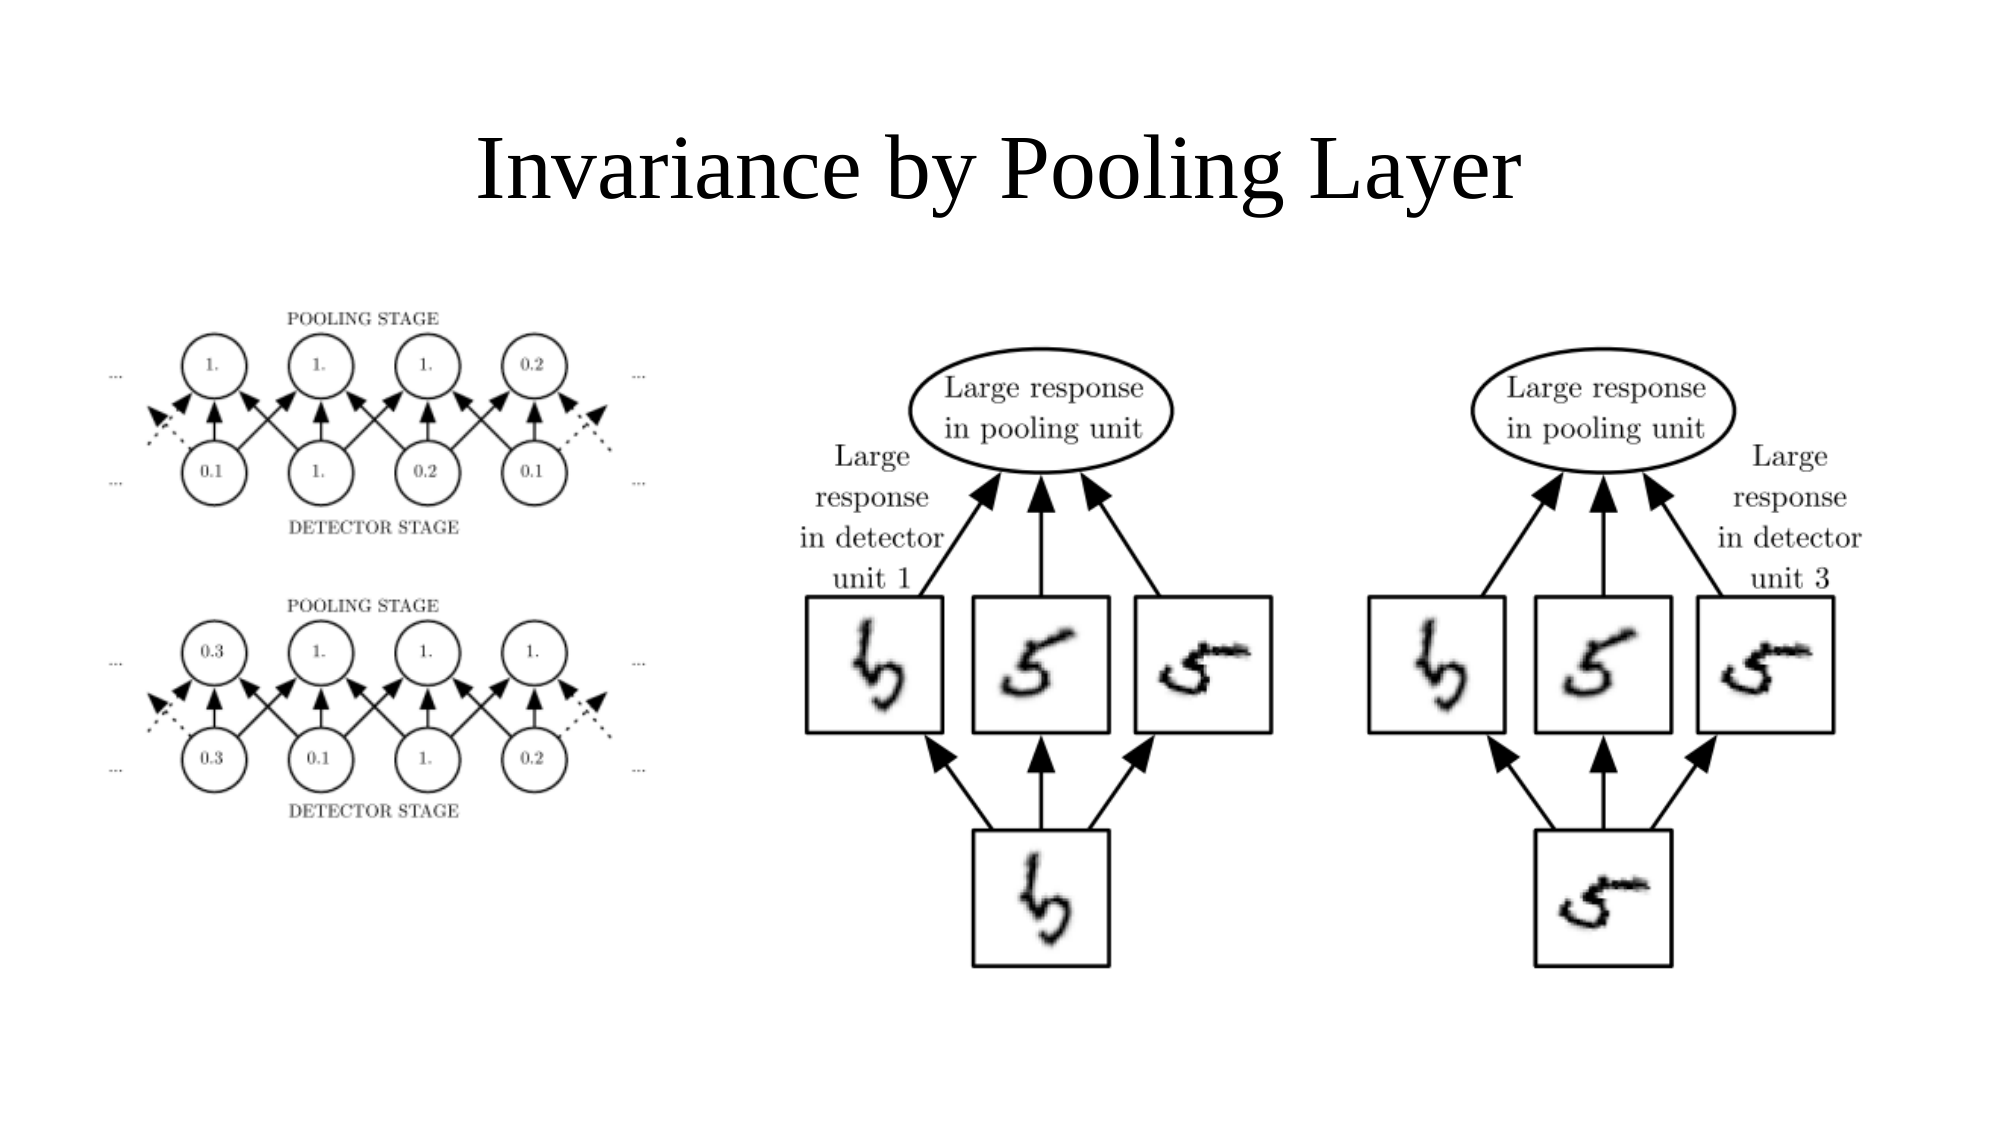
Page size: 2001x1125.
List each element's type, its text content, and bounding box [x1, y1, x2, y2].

title Invariance by Pooling Layer [137, 59, 1863, 278]
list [81, 302, 721, 843]
picture [749, 302, 1894, 1017]
